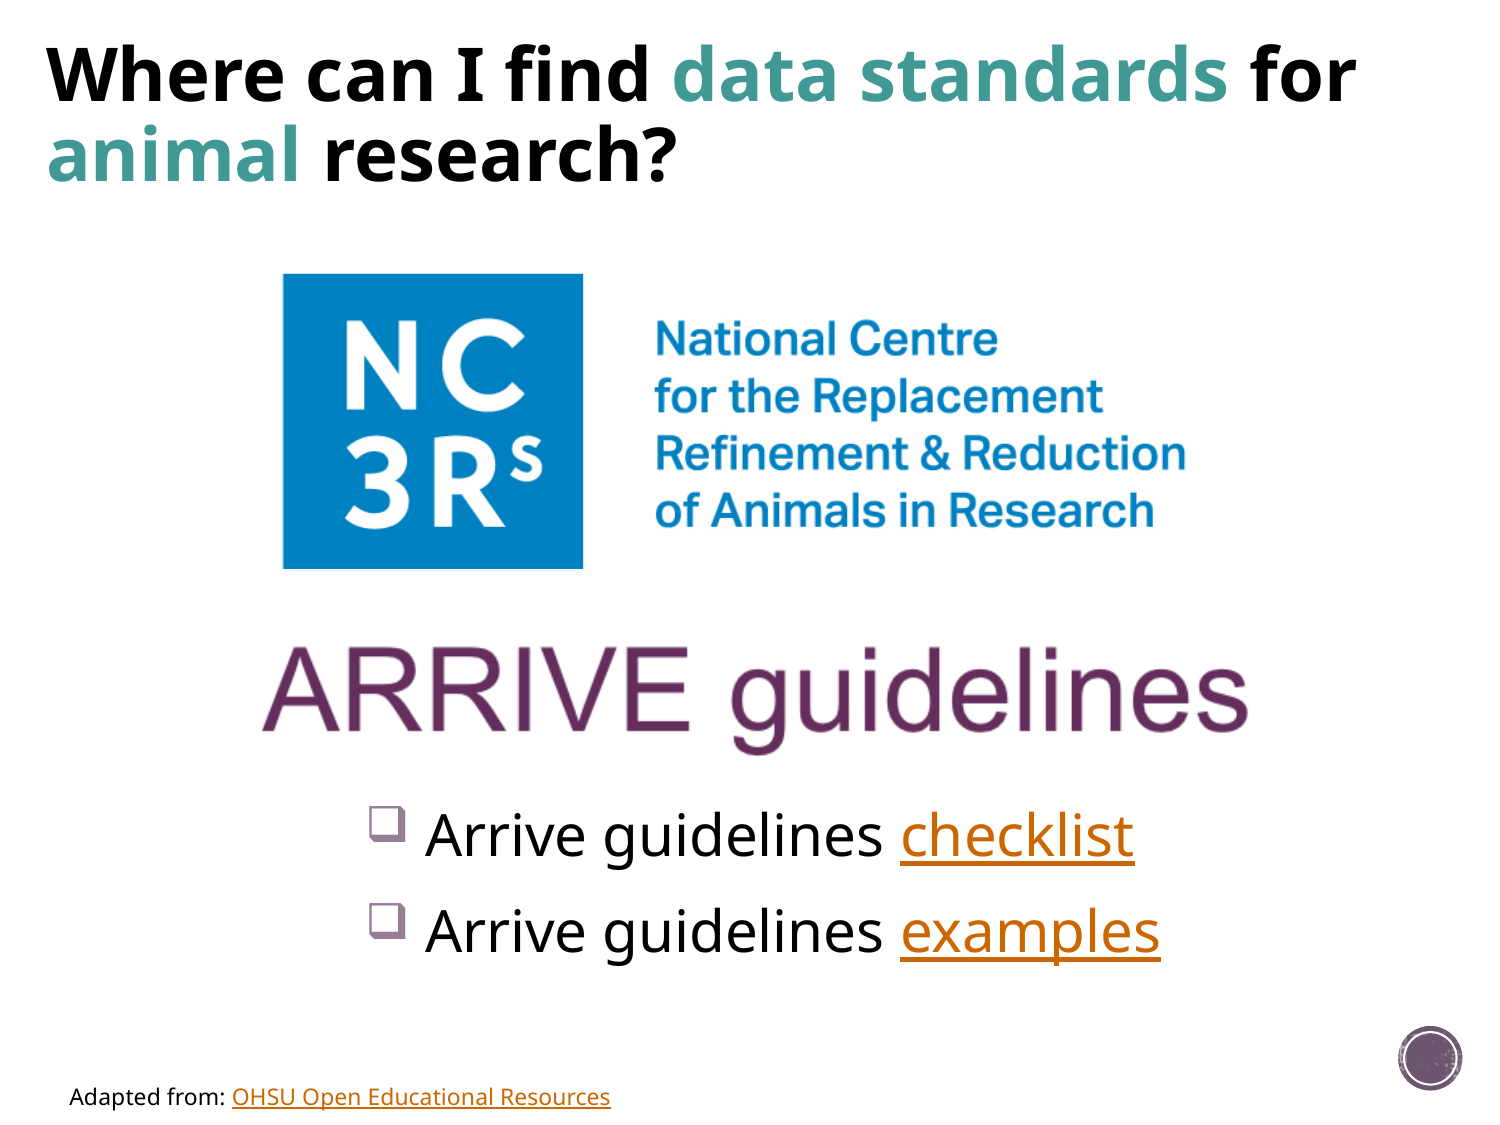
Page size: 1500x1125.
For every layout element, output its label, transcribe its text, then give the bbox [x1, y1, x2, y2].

picture [347, 321, 416, 409]
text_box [232, 574, 1271, 997]
picture [443, 318, 524, 412]
picture [434, 435, 504, 526]
title Where can I find data standards for animal research? [31, 29, 1500, 206]
picture [346, 435, 409, 529]
picture [511, 435, 542, 481]
text_box Adapted from: OHSU Open Educational Resources [13, 1075, 627, 1125]
picture [133, 221, 1334, 629]
